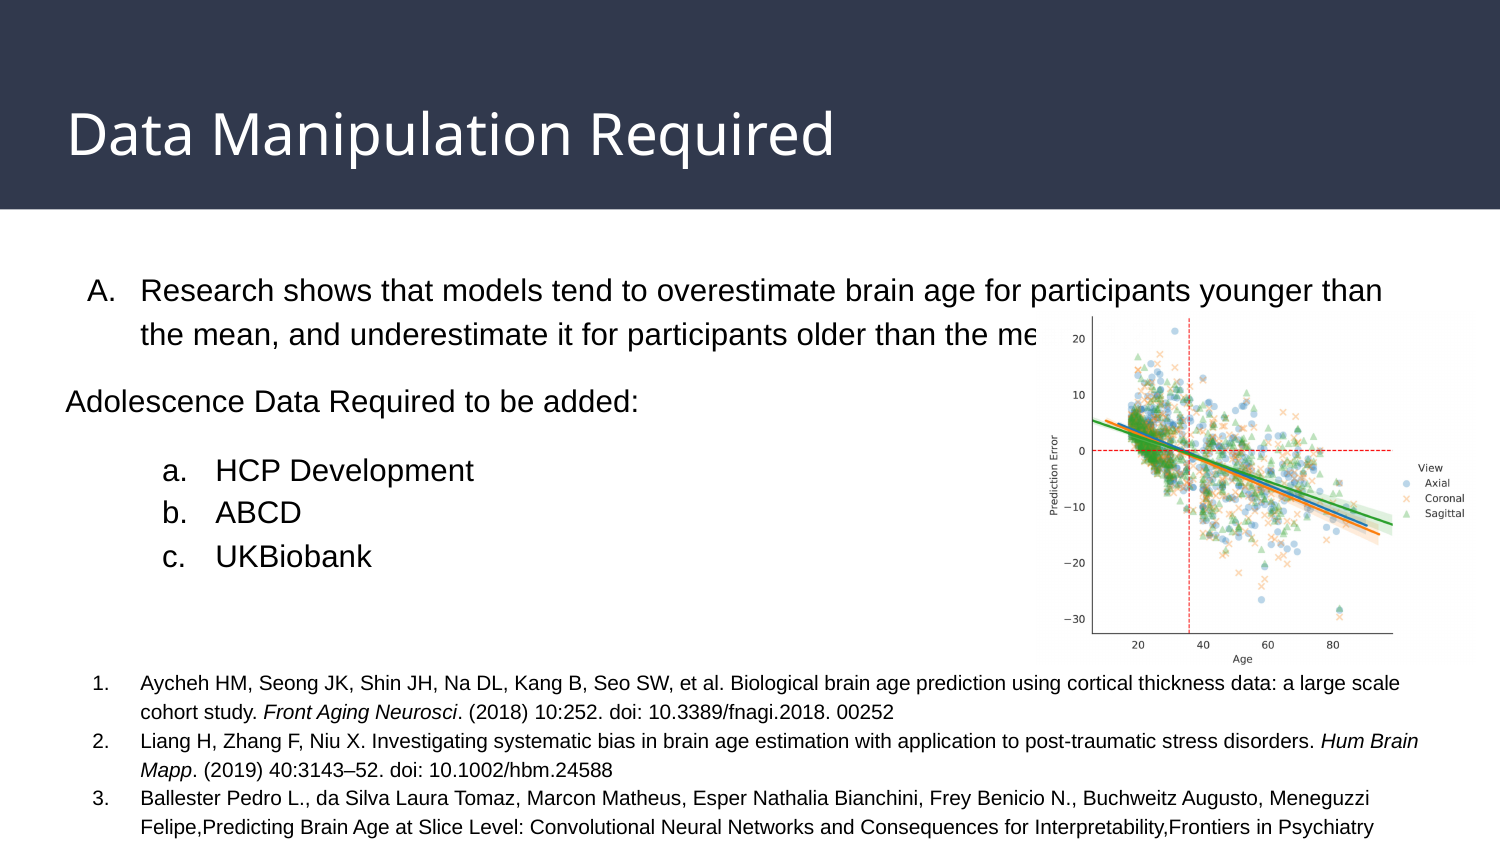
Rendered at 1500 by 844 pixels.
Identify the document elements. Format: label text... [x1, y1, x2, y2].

picture [1035, 311, 1476, 665]
text_box Research shows that models tend to overestimate brain age for participants younger than the mean, and underestimate it for participants older than the mean. (1,2). Adolescence Data Required to be added: HCP Development ABCD UKBiobank Aycheh HM, Seong JK, Shin JH, Na DL, Kang B, Seo SW, et al. Biological brain age prediction using cortical thickness data: a large scale cohort study. Front Aging Neurosci. (2018) 10:252. doi: 10.3389/fnagi.2018. 00252 Liang H, Zhang F, Niu X. Investigating systematic bias in brain age estimation with application to post-traumatic stress disorders. Hum Brain Mapp. (2019) 40:3143–52. doi: 10.1002/hbm.24588 Ballester Pedro L., da Silva Laura Tomaz, Marcon Matheus, Esper Nathalia Bianchini, Frey Benicio N., Buchweitz Augusto, Meneguzzi Felipe,Predicting Brain Age at Slice Level: Convolutional Neural Networks and Consequences for Interpretability,Frontiers in Psychiatry [50, 250, 1448, 790]
title Data Manipulation Required [51, 82, 1449, 185]
